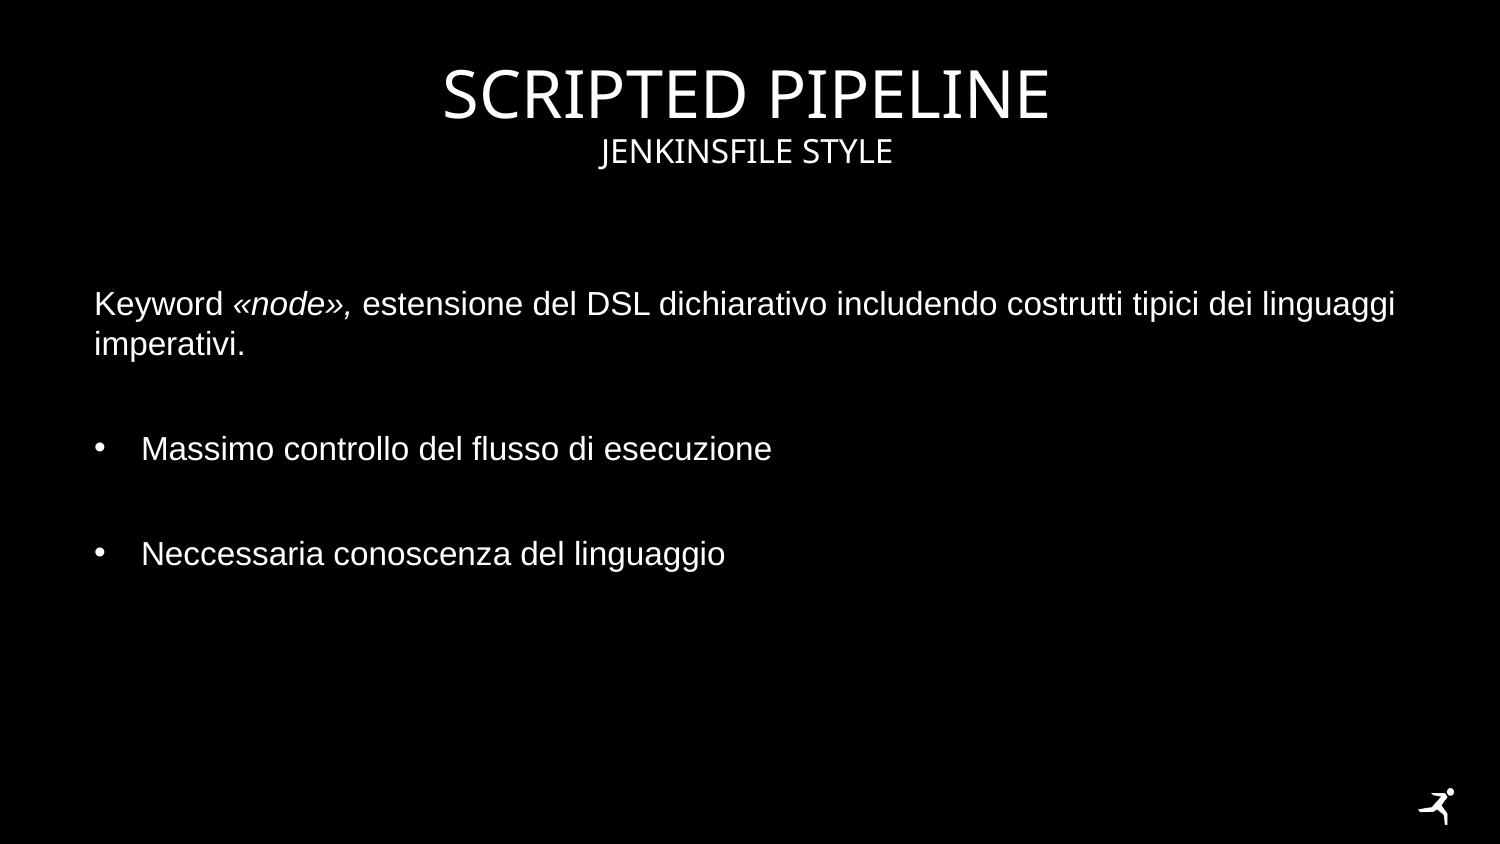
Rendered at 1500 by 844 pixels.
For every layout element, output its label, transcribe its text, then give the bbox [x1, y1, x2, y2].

list Keyword «node», estensione del DSL dichiarativo includendo costrutti tipici dei linguaggi imperativi. Massimo controllo del flusso di esecuzione Neccessaria conoscenza del linguaggio [94, 229, 1402, 729]
picture [1418, 788, 1454, 825]
title SCRIPTED PIPELINE [94, 66, 1402, 111]
subtitle Jenkinsfile style [94, 123, 1402, 178]
